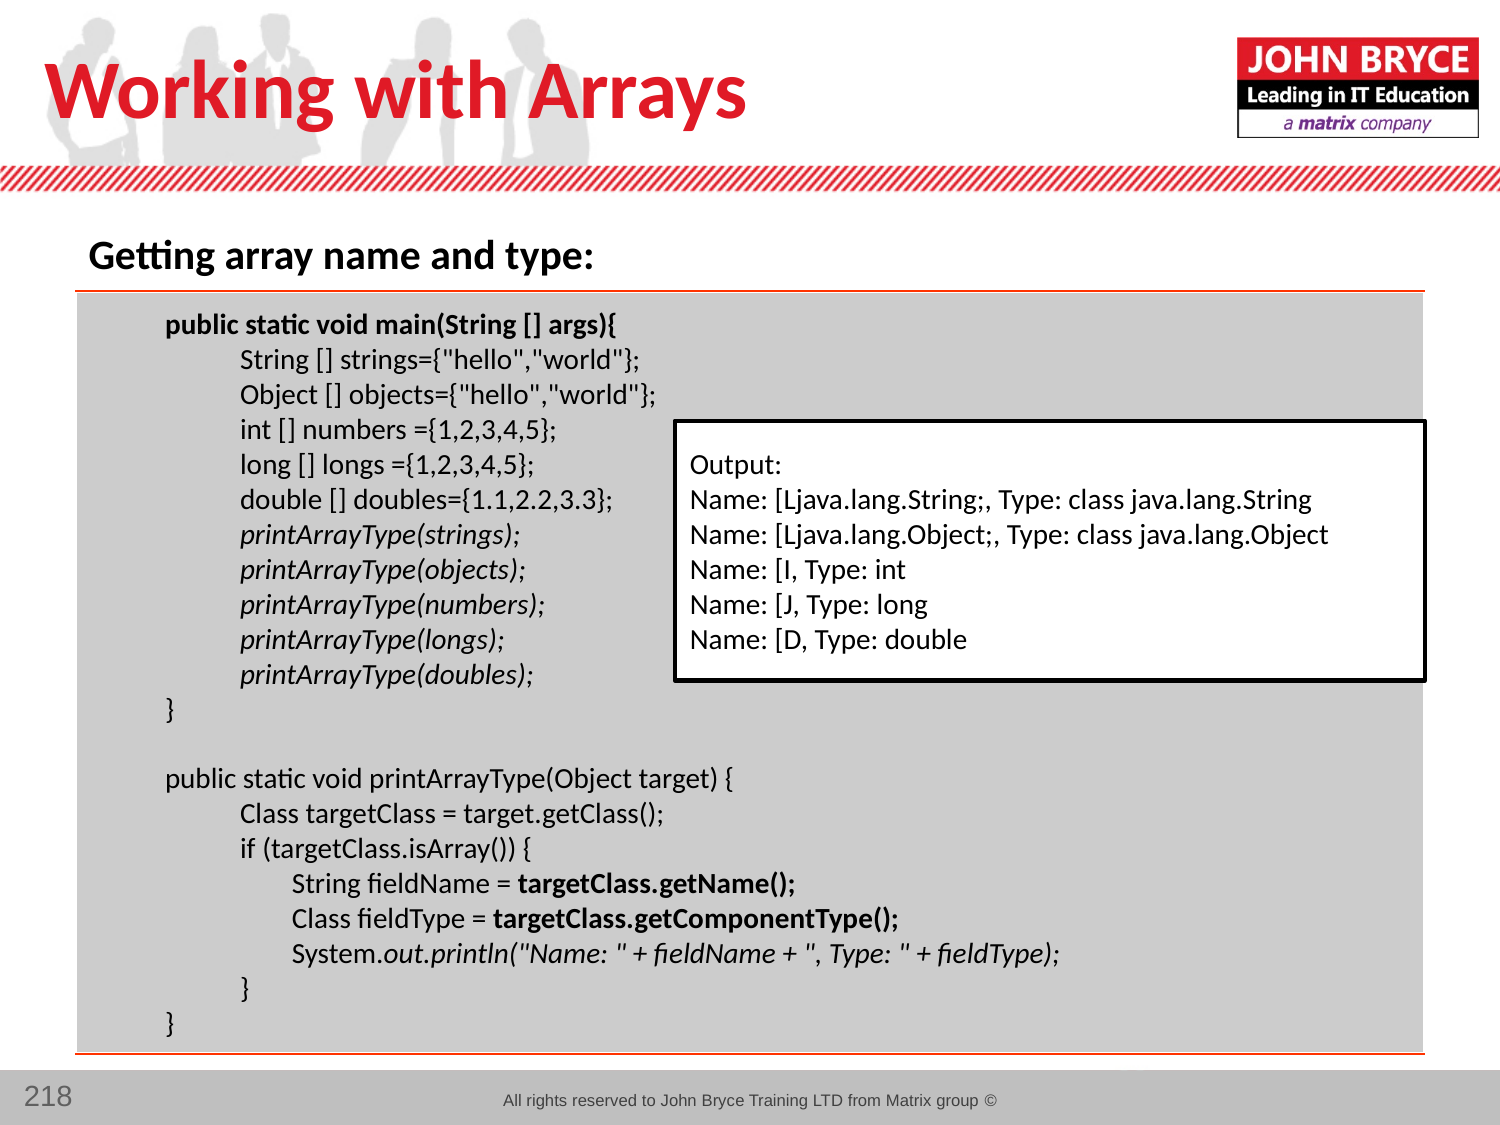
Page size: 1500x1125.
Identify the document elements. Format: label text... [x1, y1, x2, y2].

text_box public static void main(String [] args){ String [] strings={"hello","world"}; Object [] objects={"hello","world"}; int [] numbers ={1,2,3,4,5}; long [] longs ={1,2,3,4,5}; double [] doubles={1.1,2.2,3.3}; printArrayType(strings); printArrayType(objects); printArrayType(numbers); printArrayType(longs); printArrayType(doubles); } public static void printArrayType(Object target) { Class targetClass = target.getClass(); if (targetClass.isArray()) { String fieldName = targetClass.getName(); Class fieldType = targetClass.getComponentType(); System.out.println("Name: " + fieldName + ", Type: " + fieldType); } } [74, 295, 1425, 1053]
text_box Output: Name: [Ljava.lang.String;, Type: class java.lang.String Name: [Ljava.lang.Object;, Type: class java.lang.Object Name: [I, Type: int Name: [J, Type: long Name: [D, Type: double [674, 420, 1425, 681]
title Working with Arrays [29, 21, 1235, 150]
picture [0, 0, 1500, 1070]
list Getting array name and type: [73, 219, 1424, 1024]
